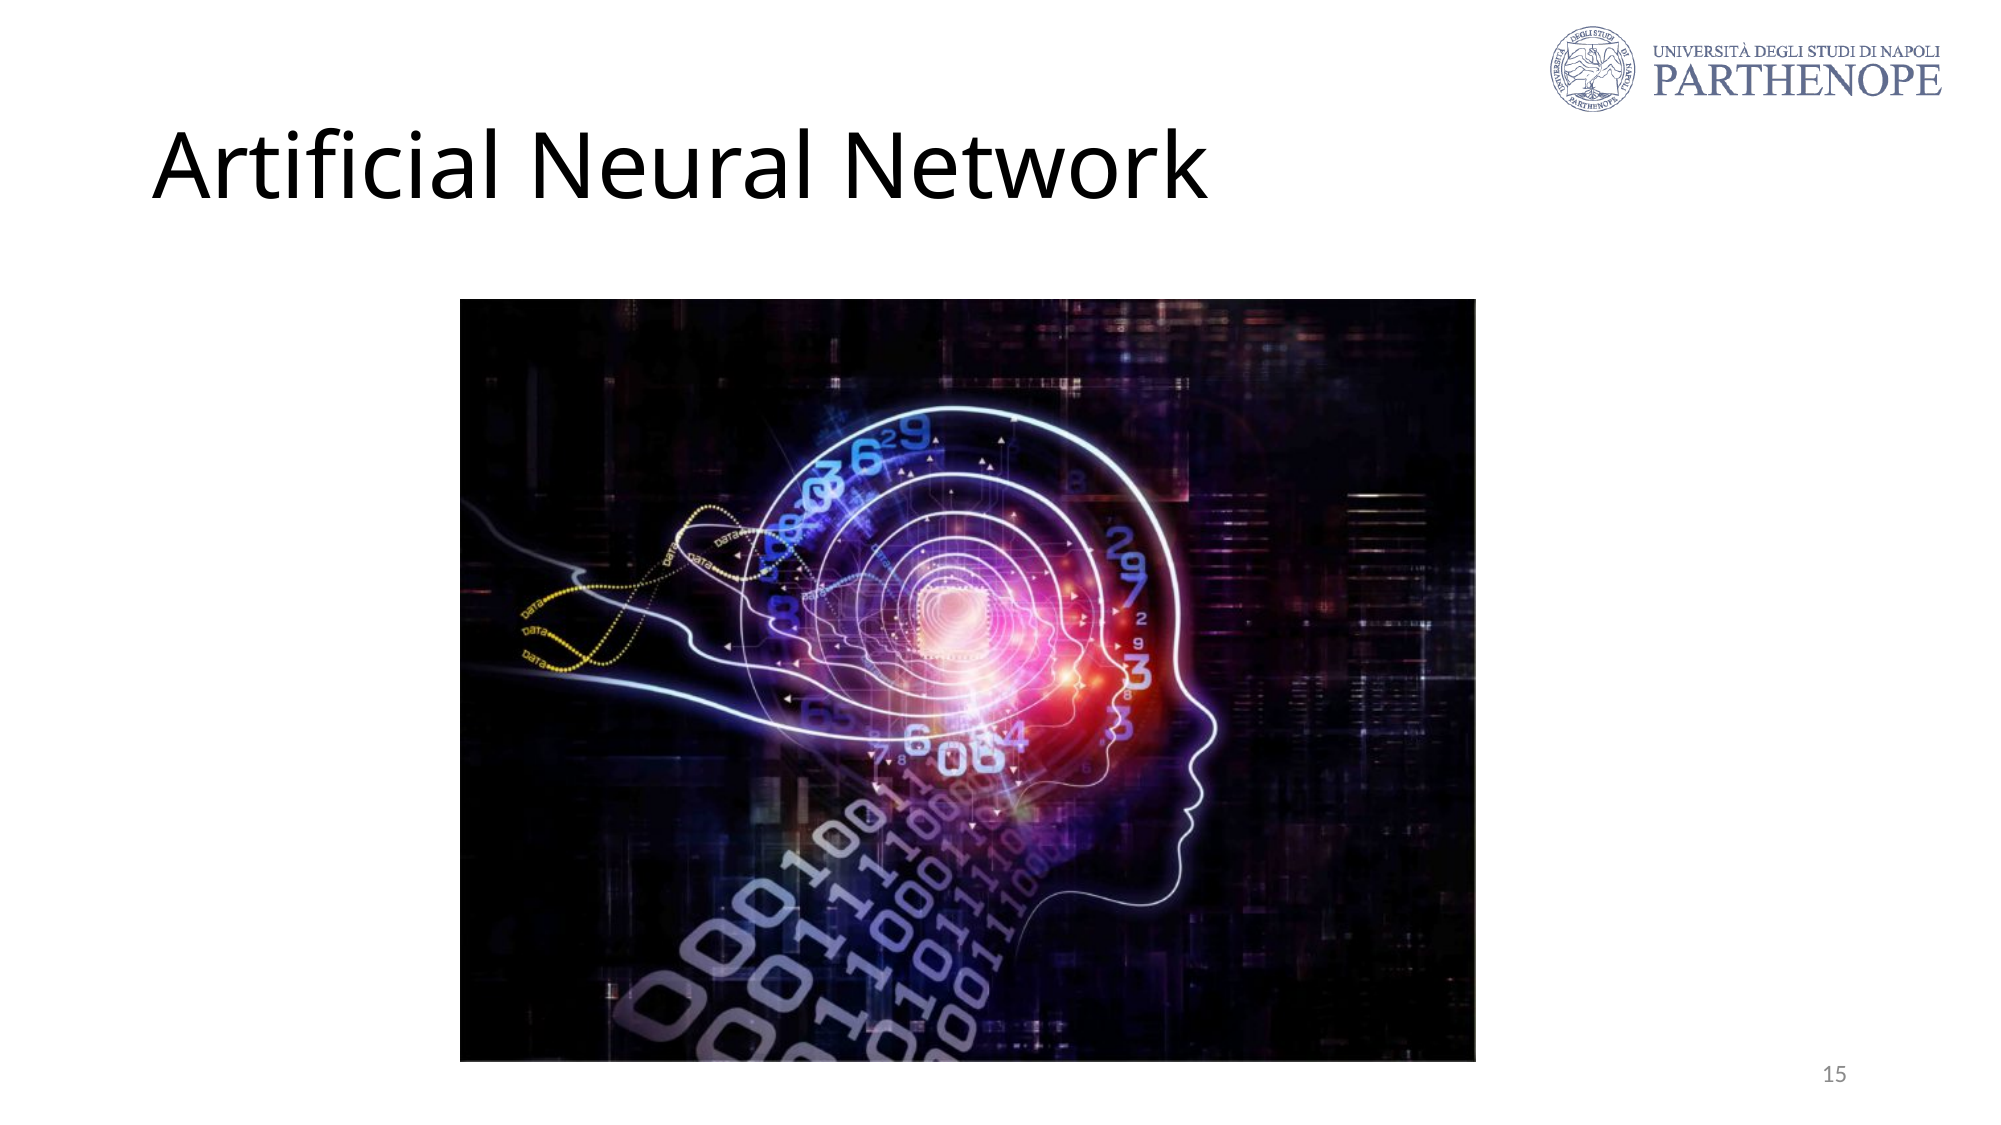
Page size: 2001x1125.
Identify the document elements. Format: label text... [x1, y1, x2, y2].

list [460, 299, 1476, 1062]
title Artificial Neural Network [137, 59, 1863, 278]
picture [1550, 26, 1942, 112]
slide_number 15 [1412, 1042, 1863, 1103]
